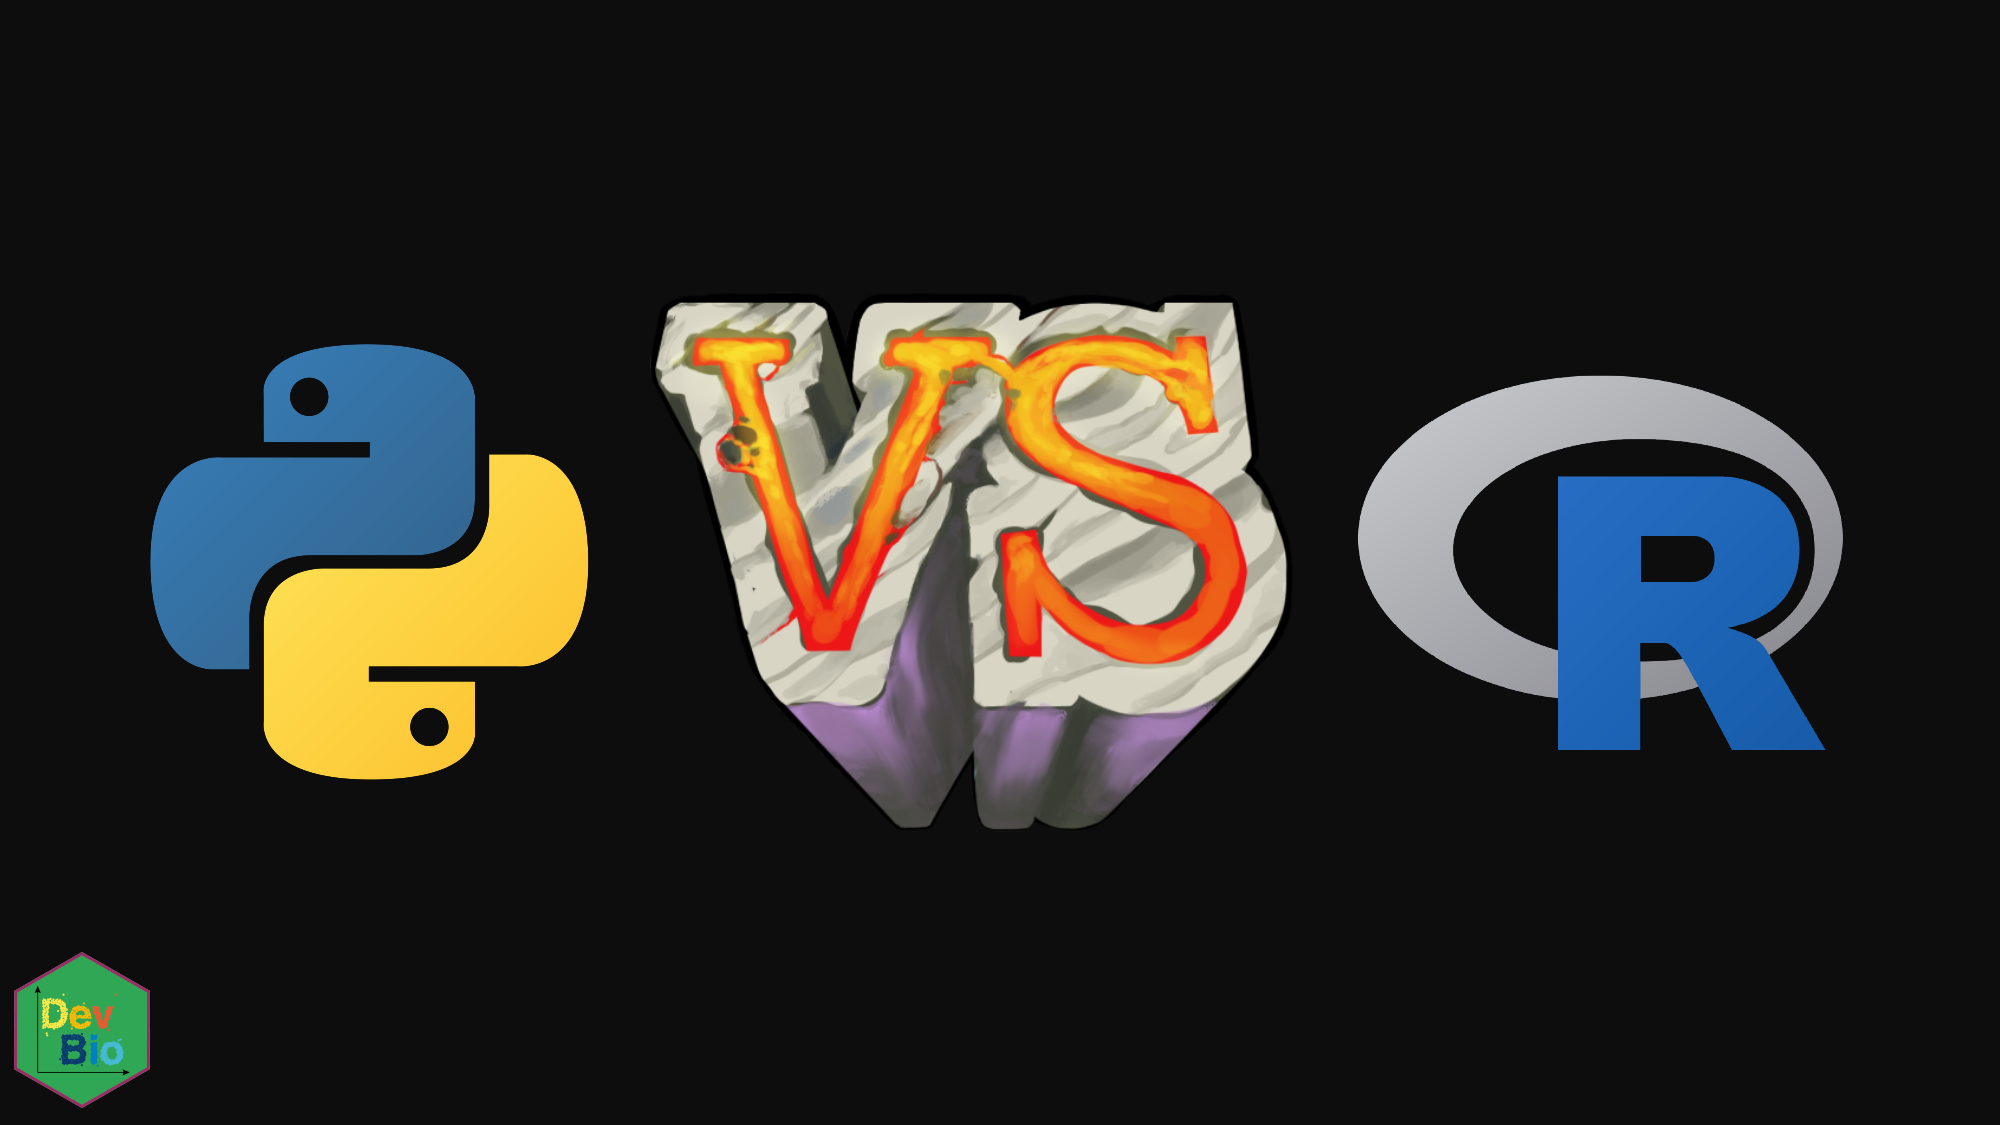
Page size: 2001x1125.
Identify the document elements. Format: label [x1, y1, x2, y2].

picture [648, 291, 1297, 834]
picture [1357, 373, 1844, 752]
picture [14, 951, 150, 1108]
picture [149, 344, 589, 781]
